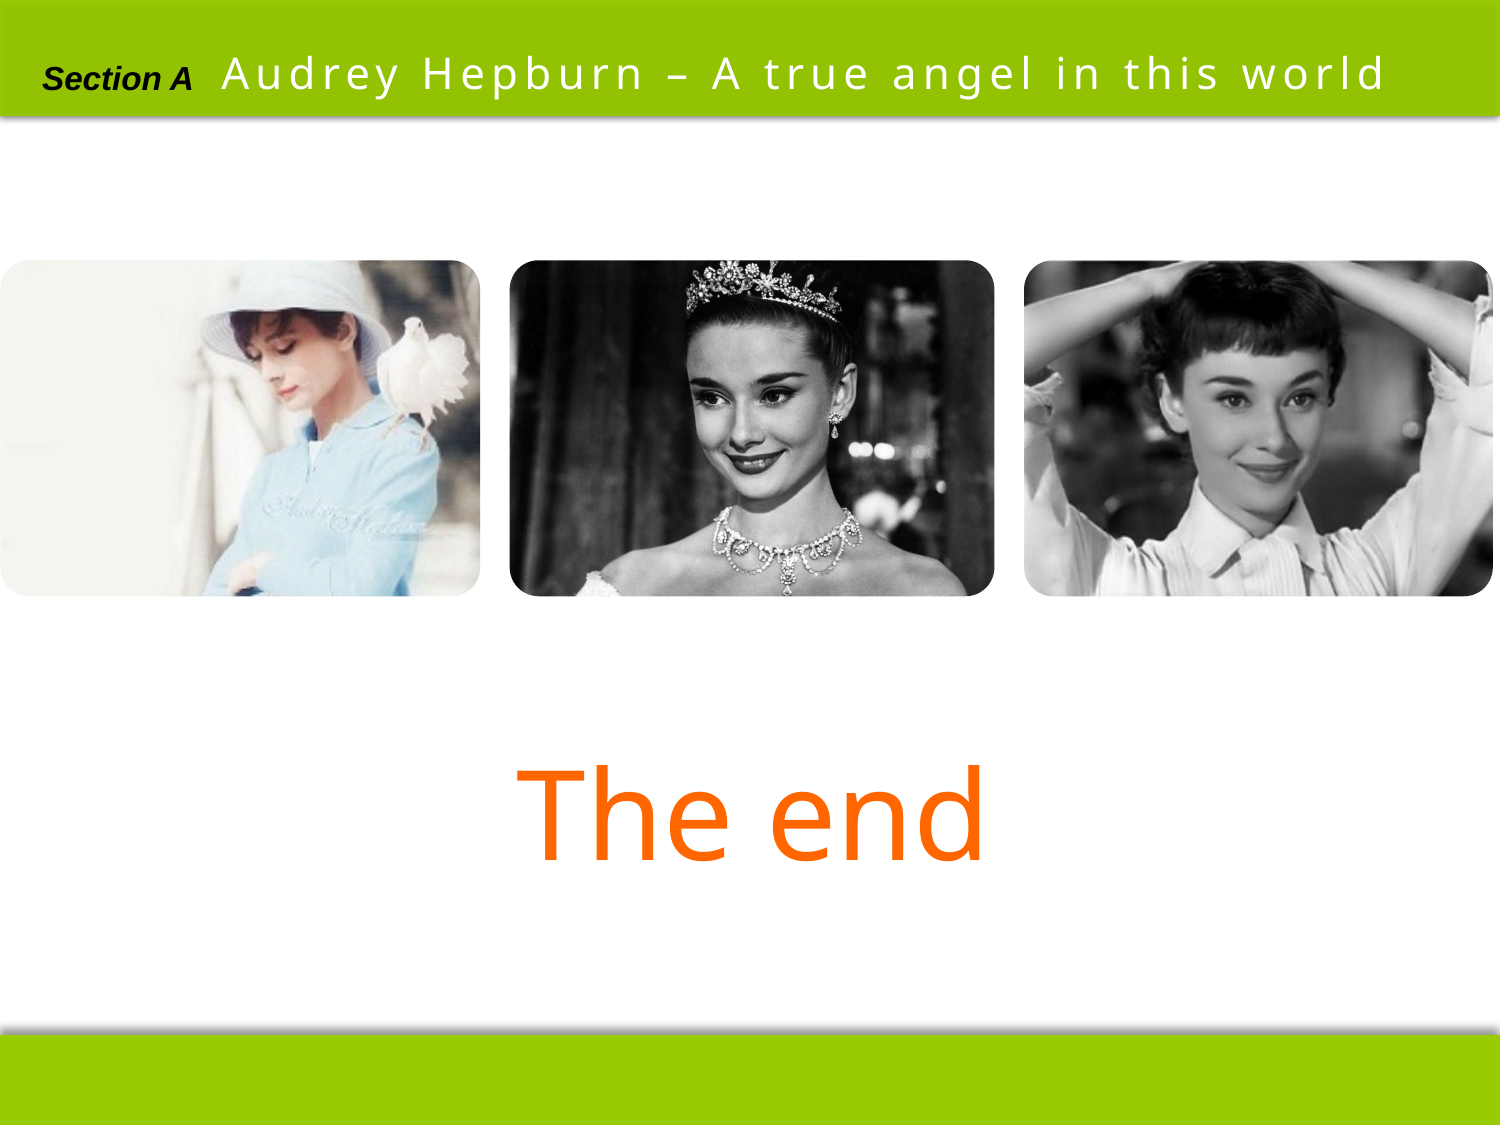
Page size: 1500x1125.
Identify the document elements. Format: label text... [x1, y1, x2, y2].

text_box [0, 0, 1500, 117]
text_box The end [501, 727, 1181, 893]
picture [509, 260, 995, 597]
picture [0, 260, 481, 597]
text_box [0, 1033, 1500, 1125]
picture [1023, 260, 1494, 597]
